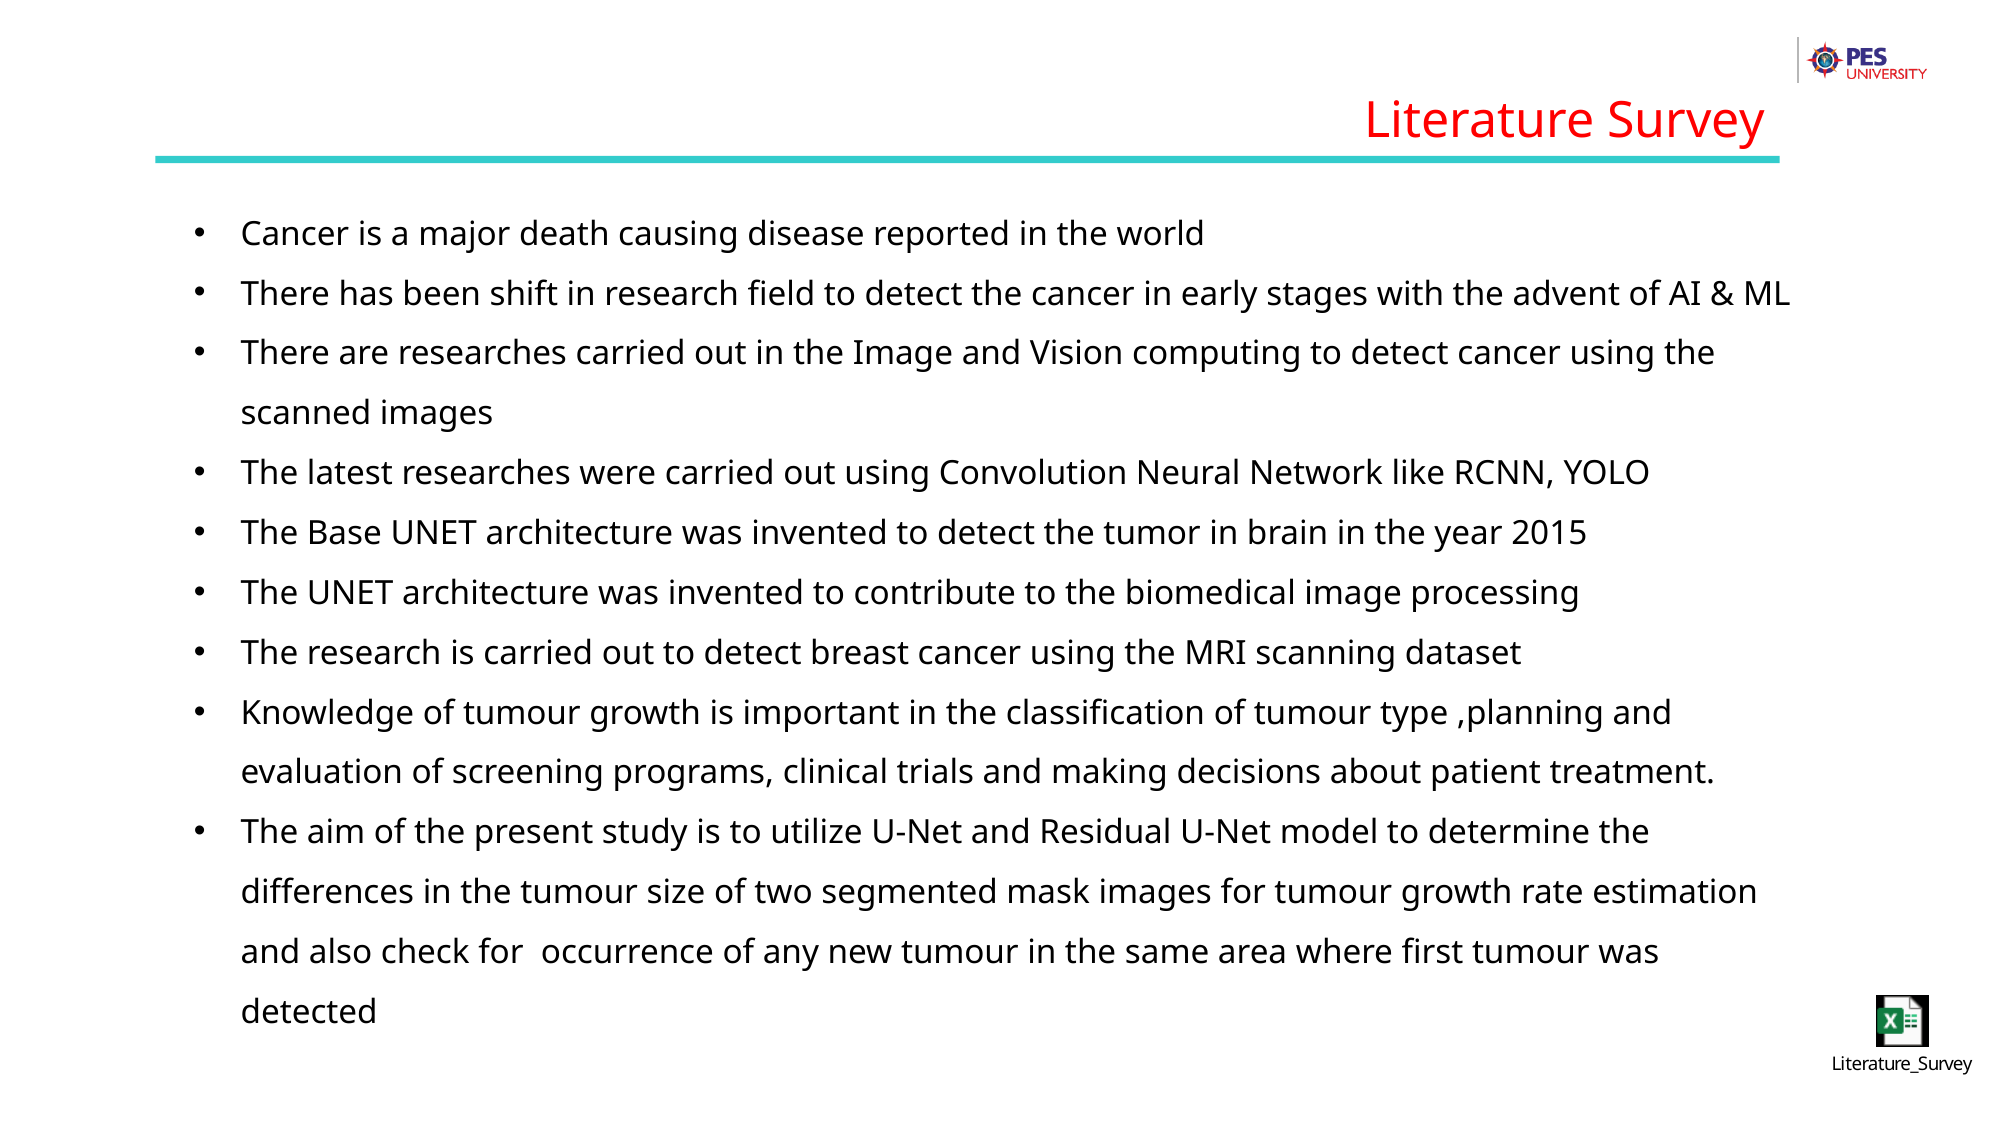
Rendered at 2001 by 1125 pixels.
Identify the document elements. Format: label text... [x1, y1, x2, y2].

text_box Cancer is a major death causing disease reported in the world There has been shift in research field to detect the cancer in early stages with the advent of AI & ML There are researches carried out in the Image and Vision computing to detect cancer using the scanned images The latest researches were carried out using Convolution Neural Network like RCNN, YOLO The Base UNET architecture was invented to detect the tumor in brain in the year 2015 The UNET architecture was invented to contribute to the biomedical image processing The research is carried out to detect breast cancer using the MRI scanning dataset Knowledge of tumour growth is important in the classification of tumour type ,planning and evaluation of screening programs, clinical trials and making decisions about patient treatment. The aim of the present study is to utilize U-Net and Residual U-Net model to determine the differences in the tumour size of two segmented mask images for tumour growth rate estimation and also check for occurrence of any new tumour in the same area where first tumour was detected [179, 184, 1821, 1038]
text_box Literature Survey [717, 79, 1780, 155]
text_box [1826, 994, 1977, 1125]
text_box [155, 155, 1780, 164]
picture [1806, 41, 1927, 79]
